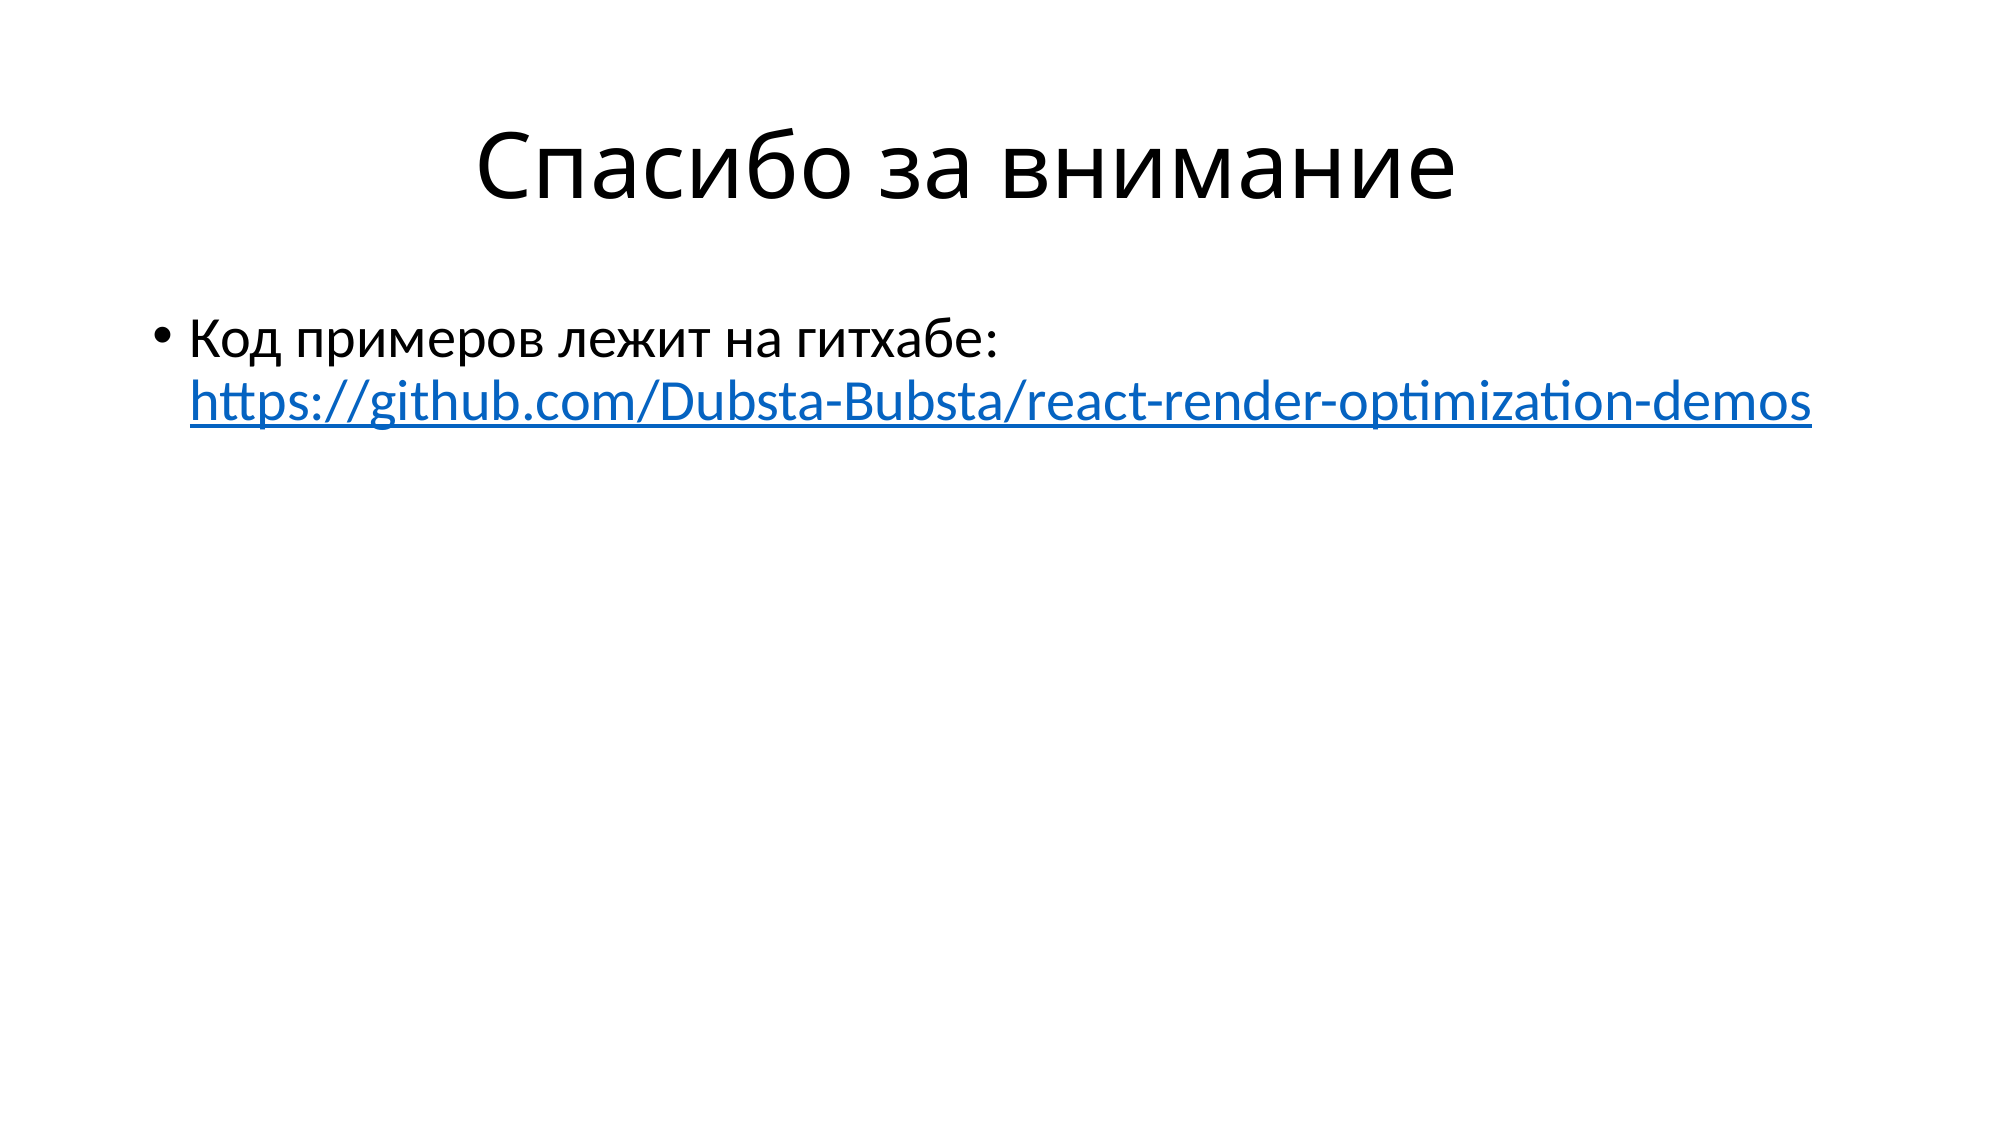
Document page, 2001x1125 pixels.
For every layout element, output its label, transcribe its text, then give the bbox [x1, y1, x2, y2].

title Спасибо за внимание [137, 59, 1863, 278]
list Код примеров лежит на гитхабе: https://github.com/Dubsta-Bubsta/react-render-optimization-demos [137, 299, 1863, 1014]
